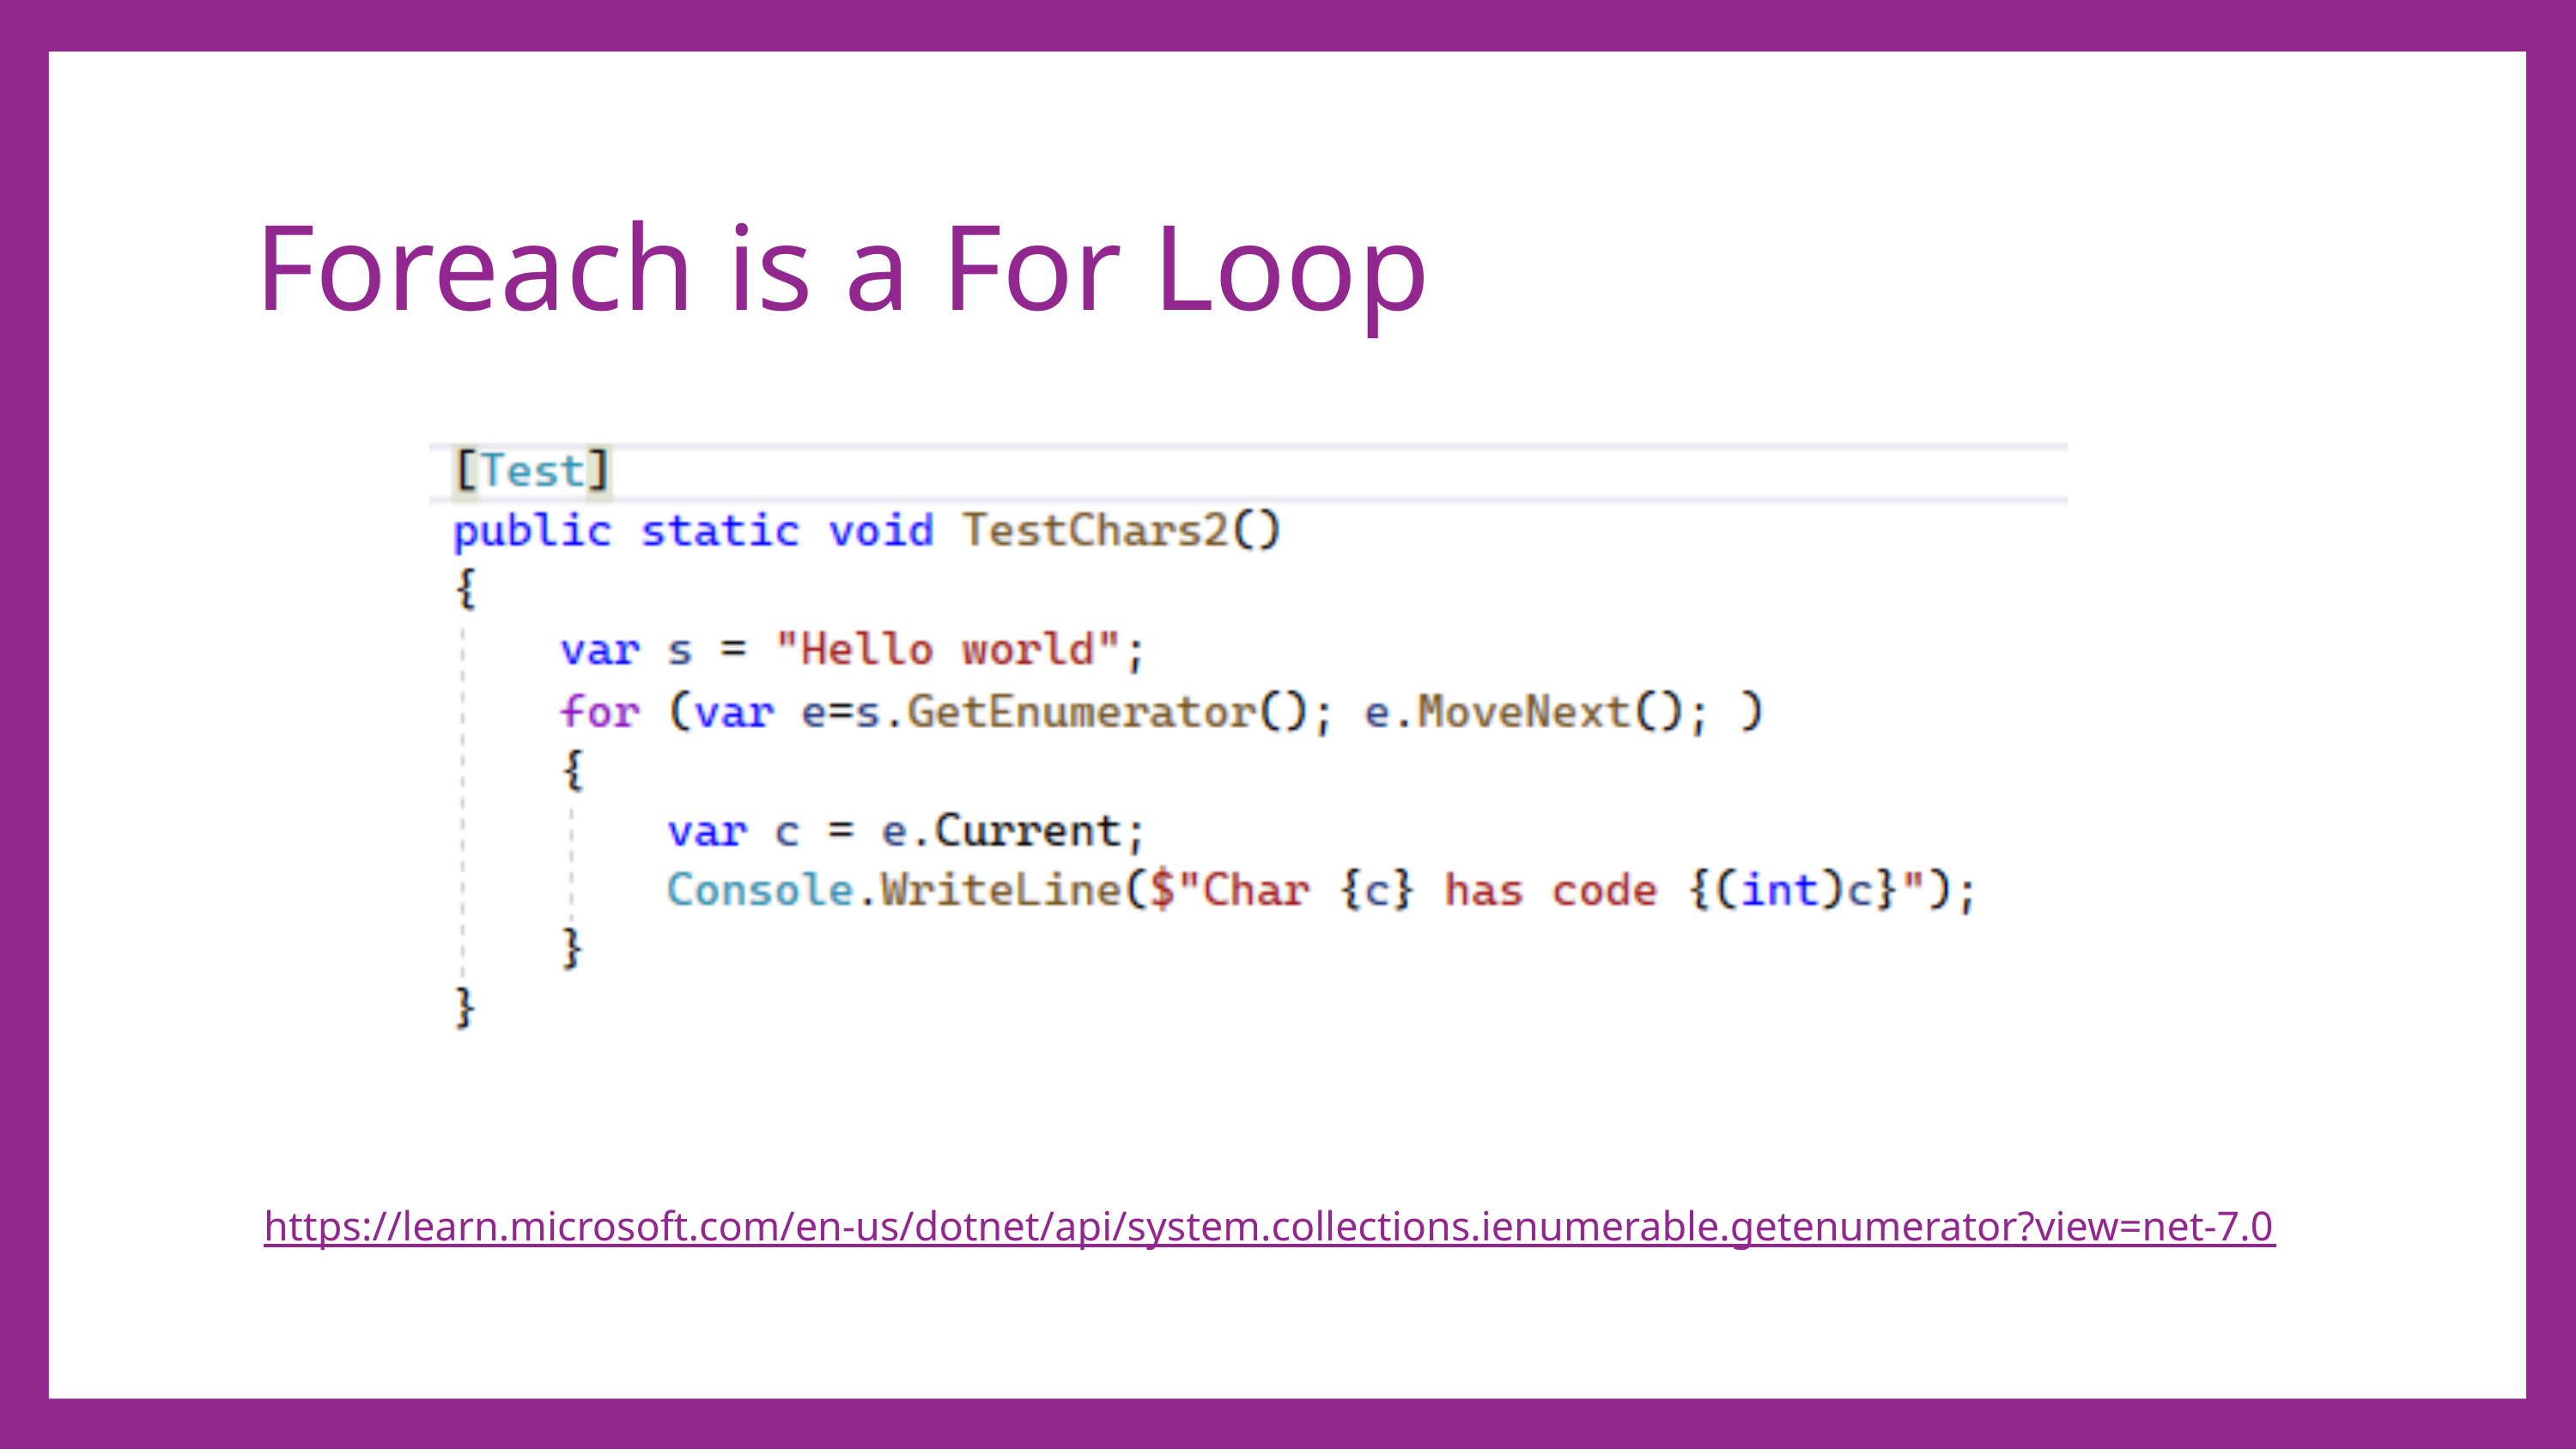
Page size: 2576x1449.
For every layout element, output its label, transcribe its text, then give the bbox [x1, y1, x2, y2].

list https://learn.microsoft.com/en-us/dotnet/api/system.collections.ienumerable.getenumerator?view=net-7.0 [241, 1121, 2328, 1288]
picture [428, 415, 2068, 1069]
title Foreach is a For Loop [241, 129, 2329, 415]
